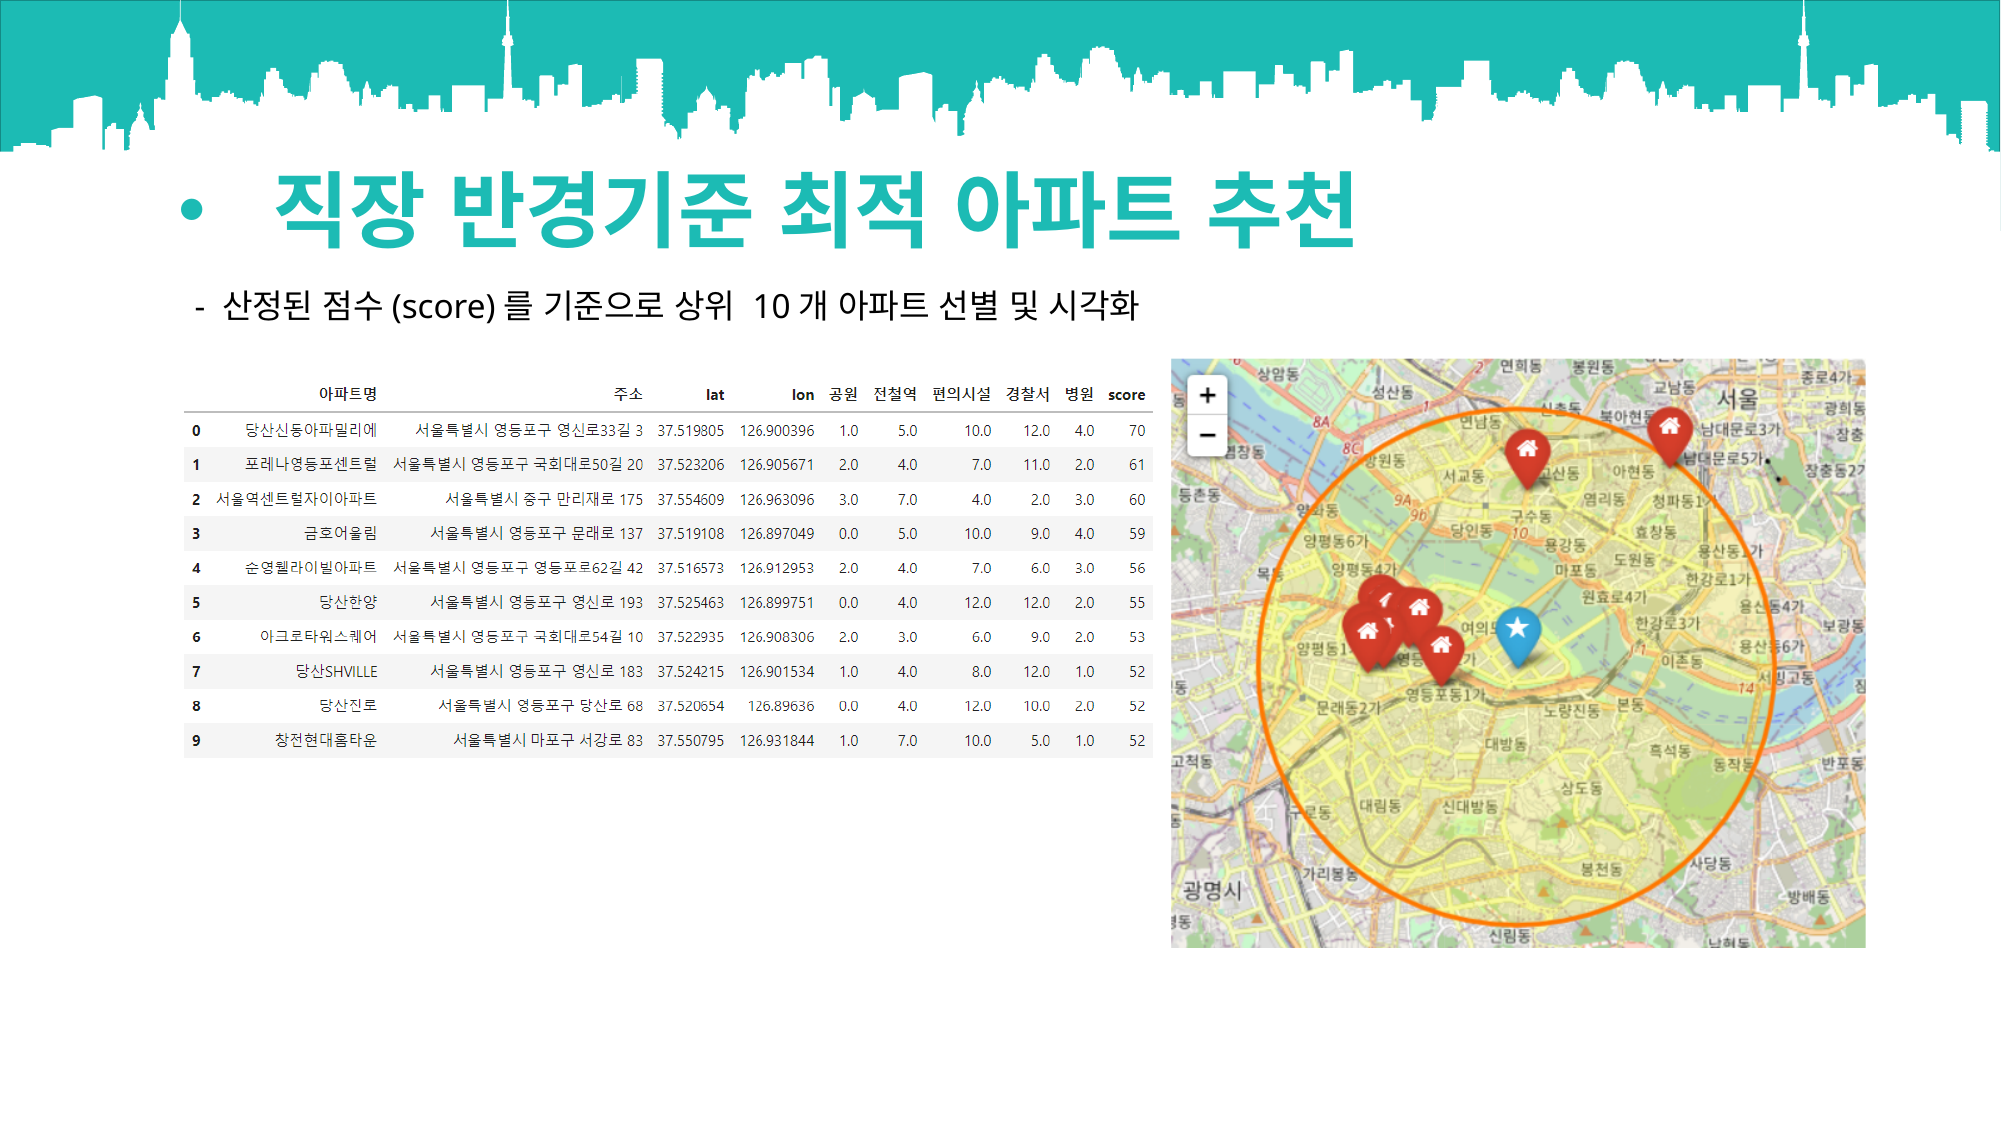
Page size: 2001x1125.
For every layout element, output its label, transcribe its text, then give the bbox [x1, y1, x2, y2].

text_box • 직장 반경기준 최적 아파트 추천 [133, 150, 1553, 266]
text_box - 산정된 점수(score)를 기준으로 상위 10개 아파트 선별 및 시각화 [179, 278, 1246, 333]
picture [178, 354, 1866, 948]
